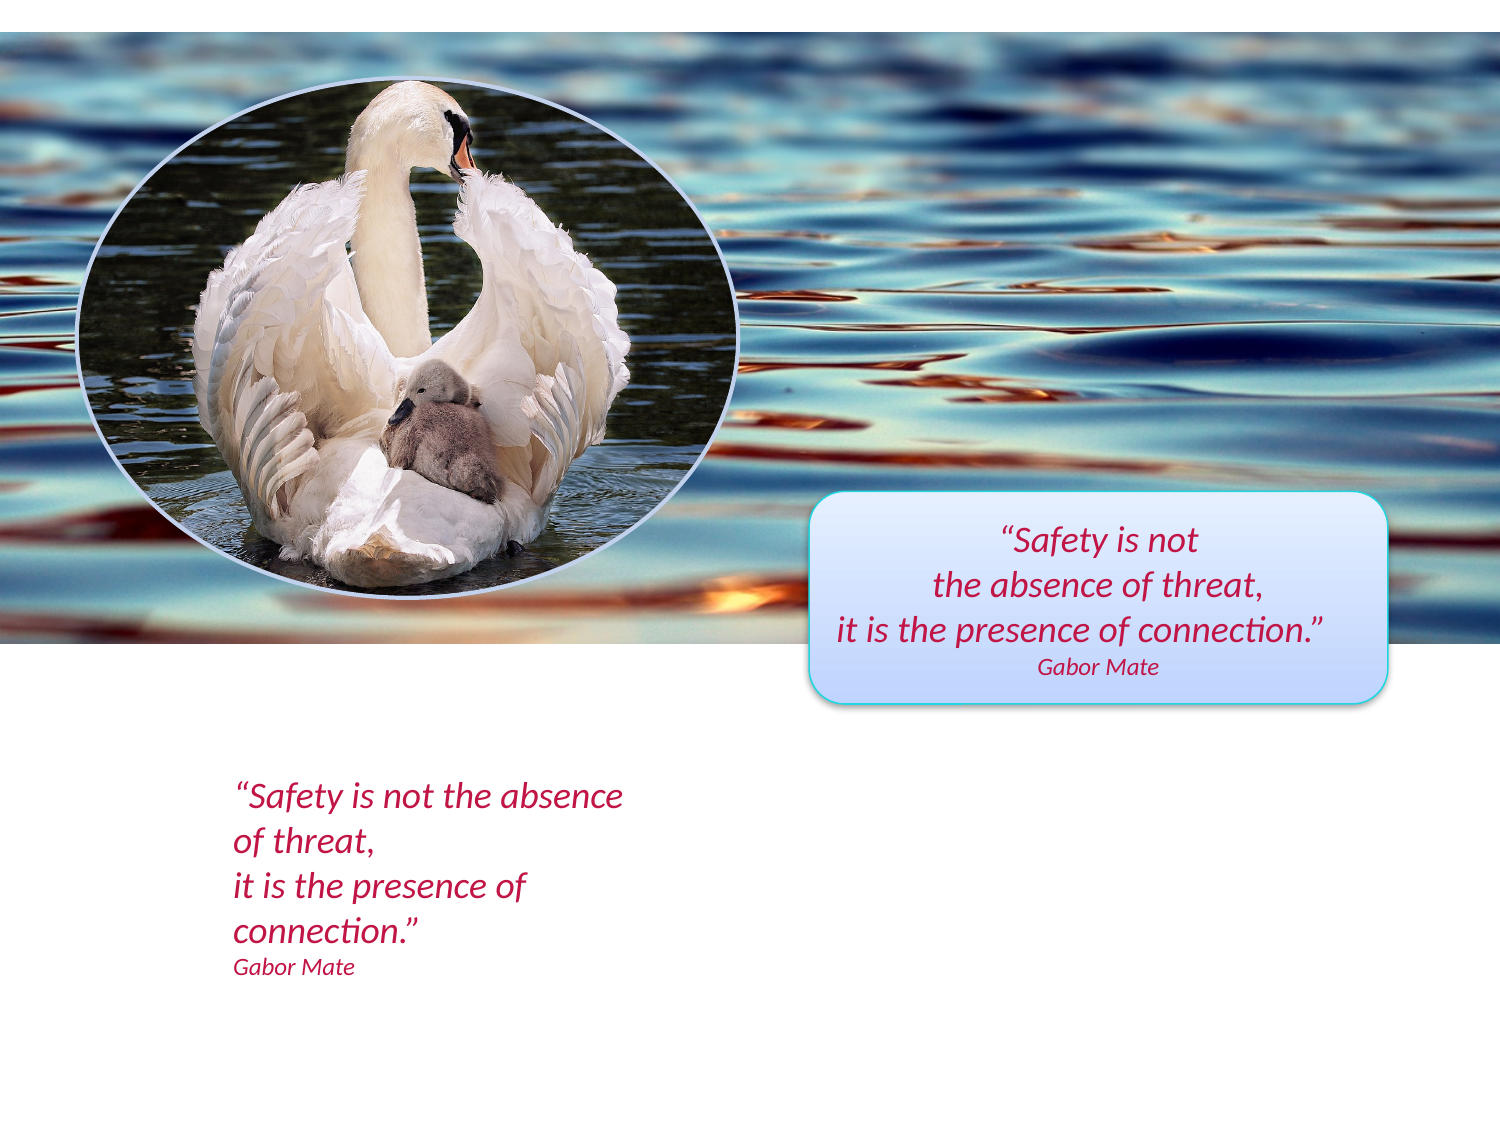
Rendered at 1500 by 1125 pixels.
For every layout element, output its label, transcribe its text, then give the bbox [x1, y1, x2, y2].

text_box “Safety is not the absence of threat, it is the presence of connection.” Gabor Mate [218, 763, 644, 1033]
text_box “Safety is not the absence of threat, it is the presence of connection.” Gabor Mate [808, 652, 1389, 705]
picture [0, 31, 1500, 644]
